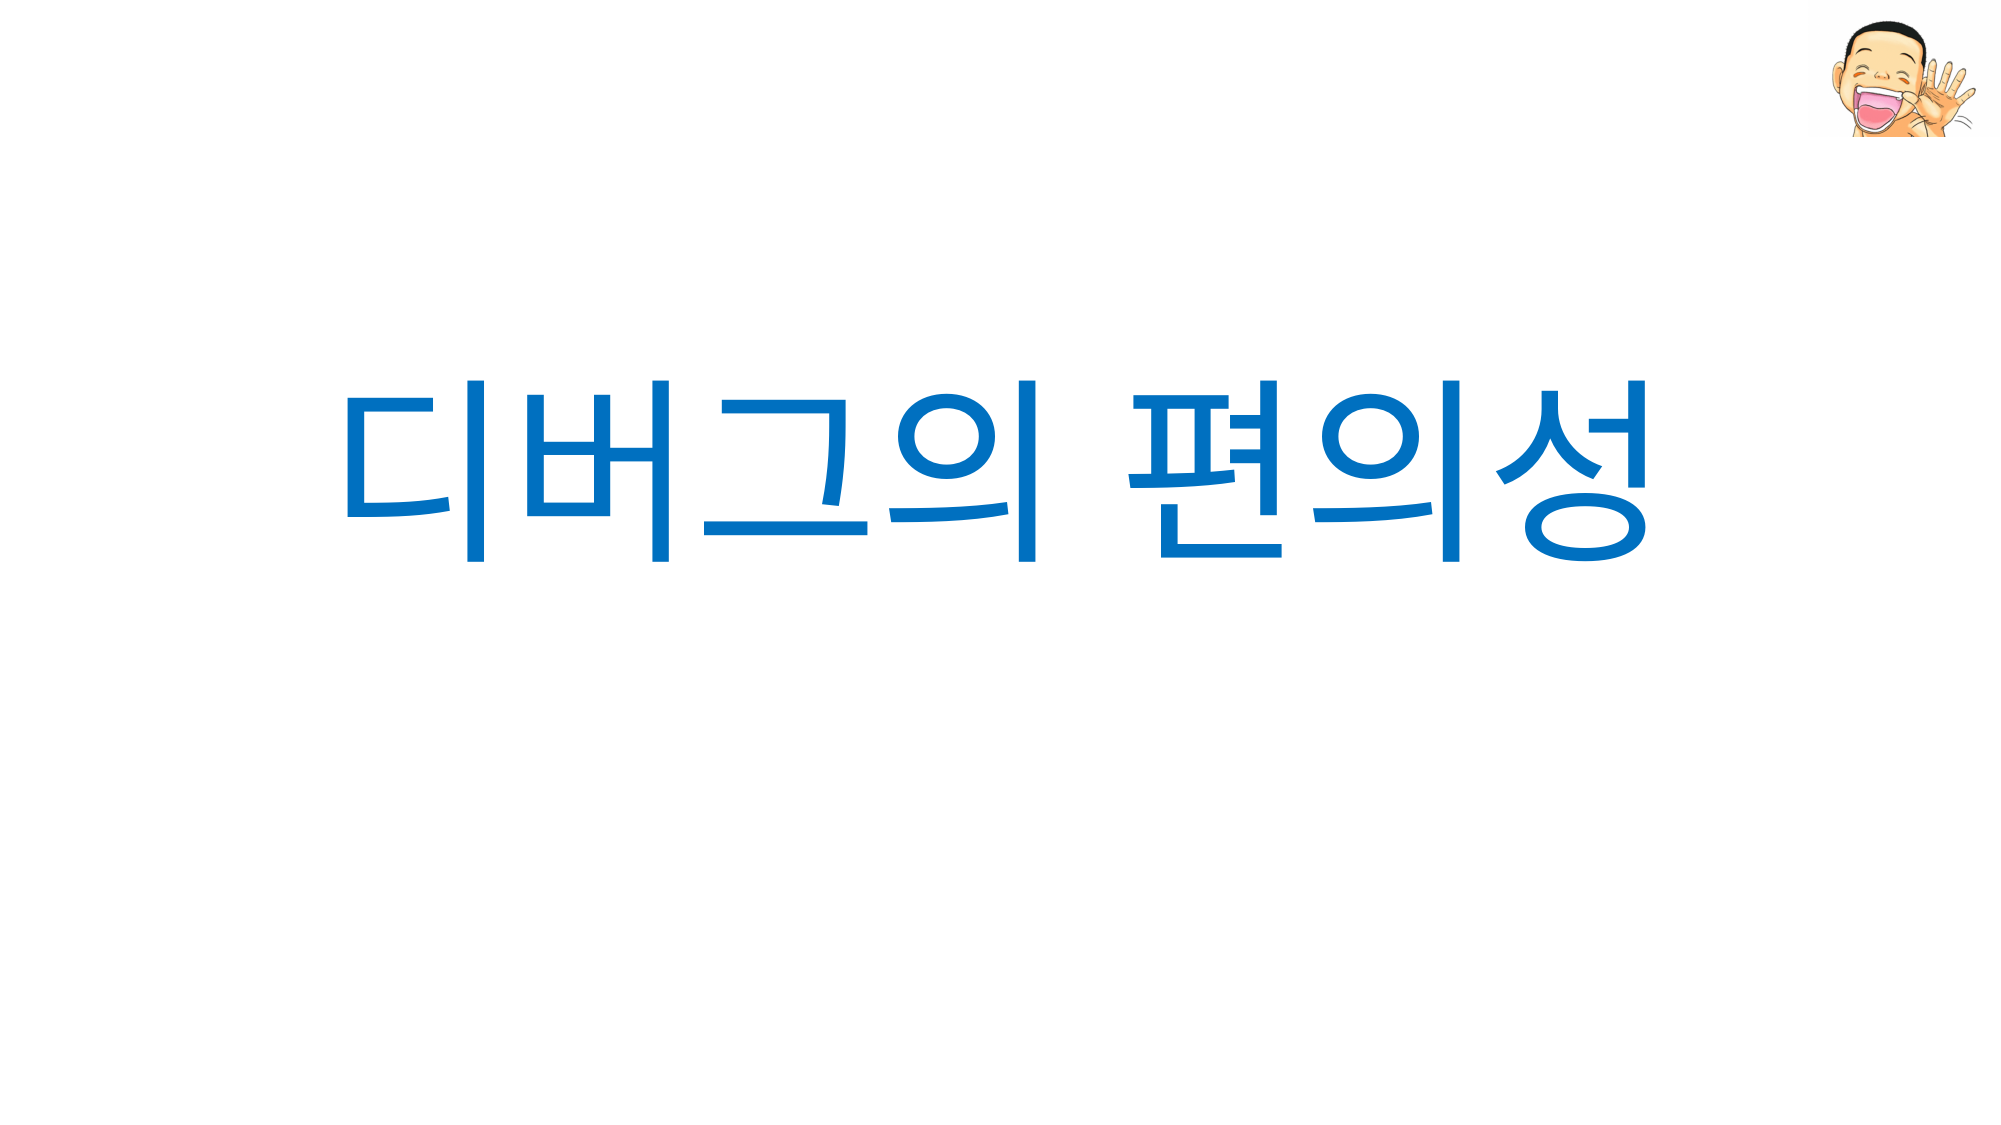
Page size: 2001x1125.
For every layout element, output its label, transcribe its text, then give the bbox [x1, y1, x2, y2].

text_box 디버그의 편의성 [0, 218, 1999, 594]
picture [1808, 0, 2000, 137]
